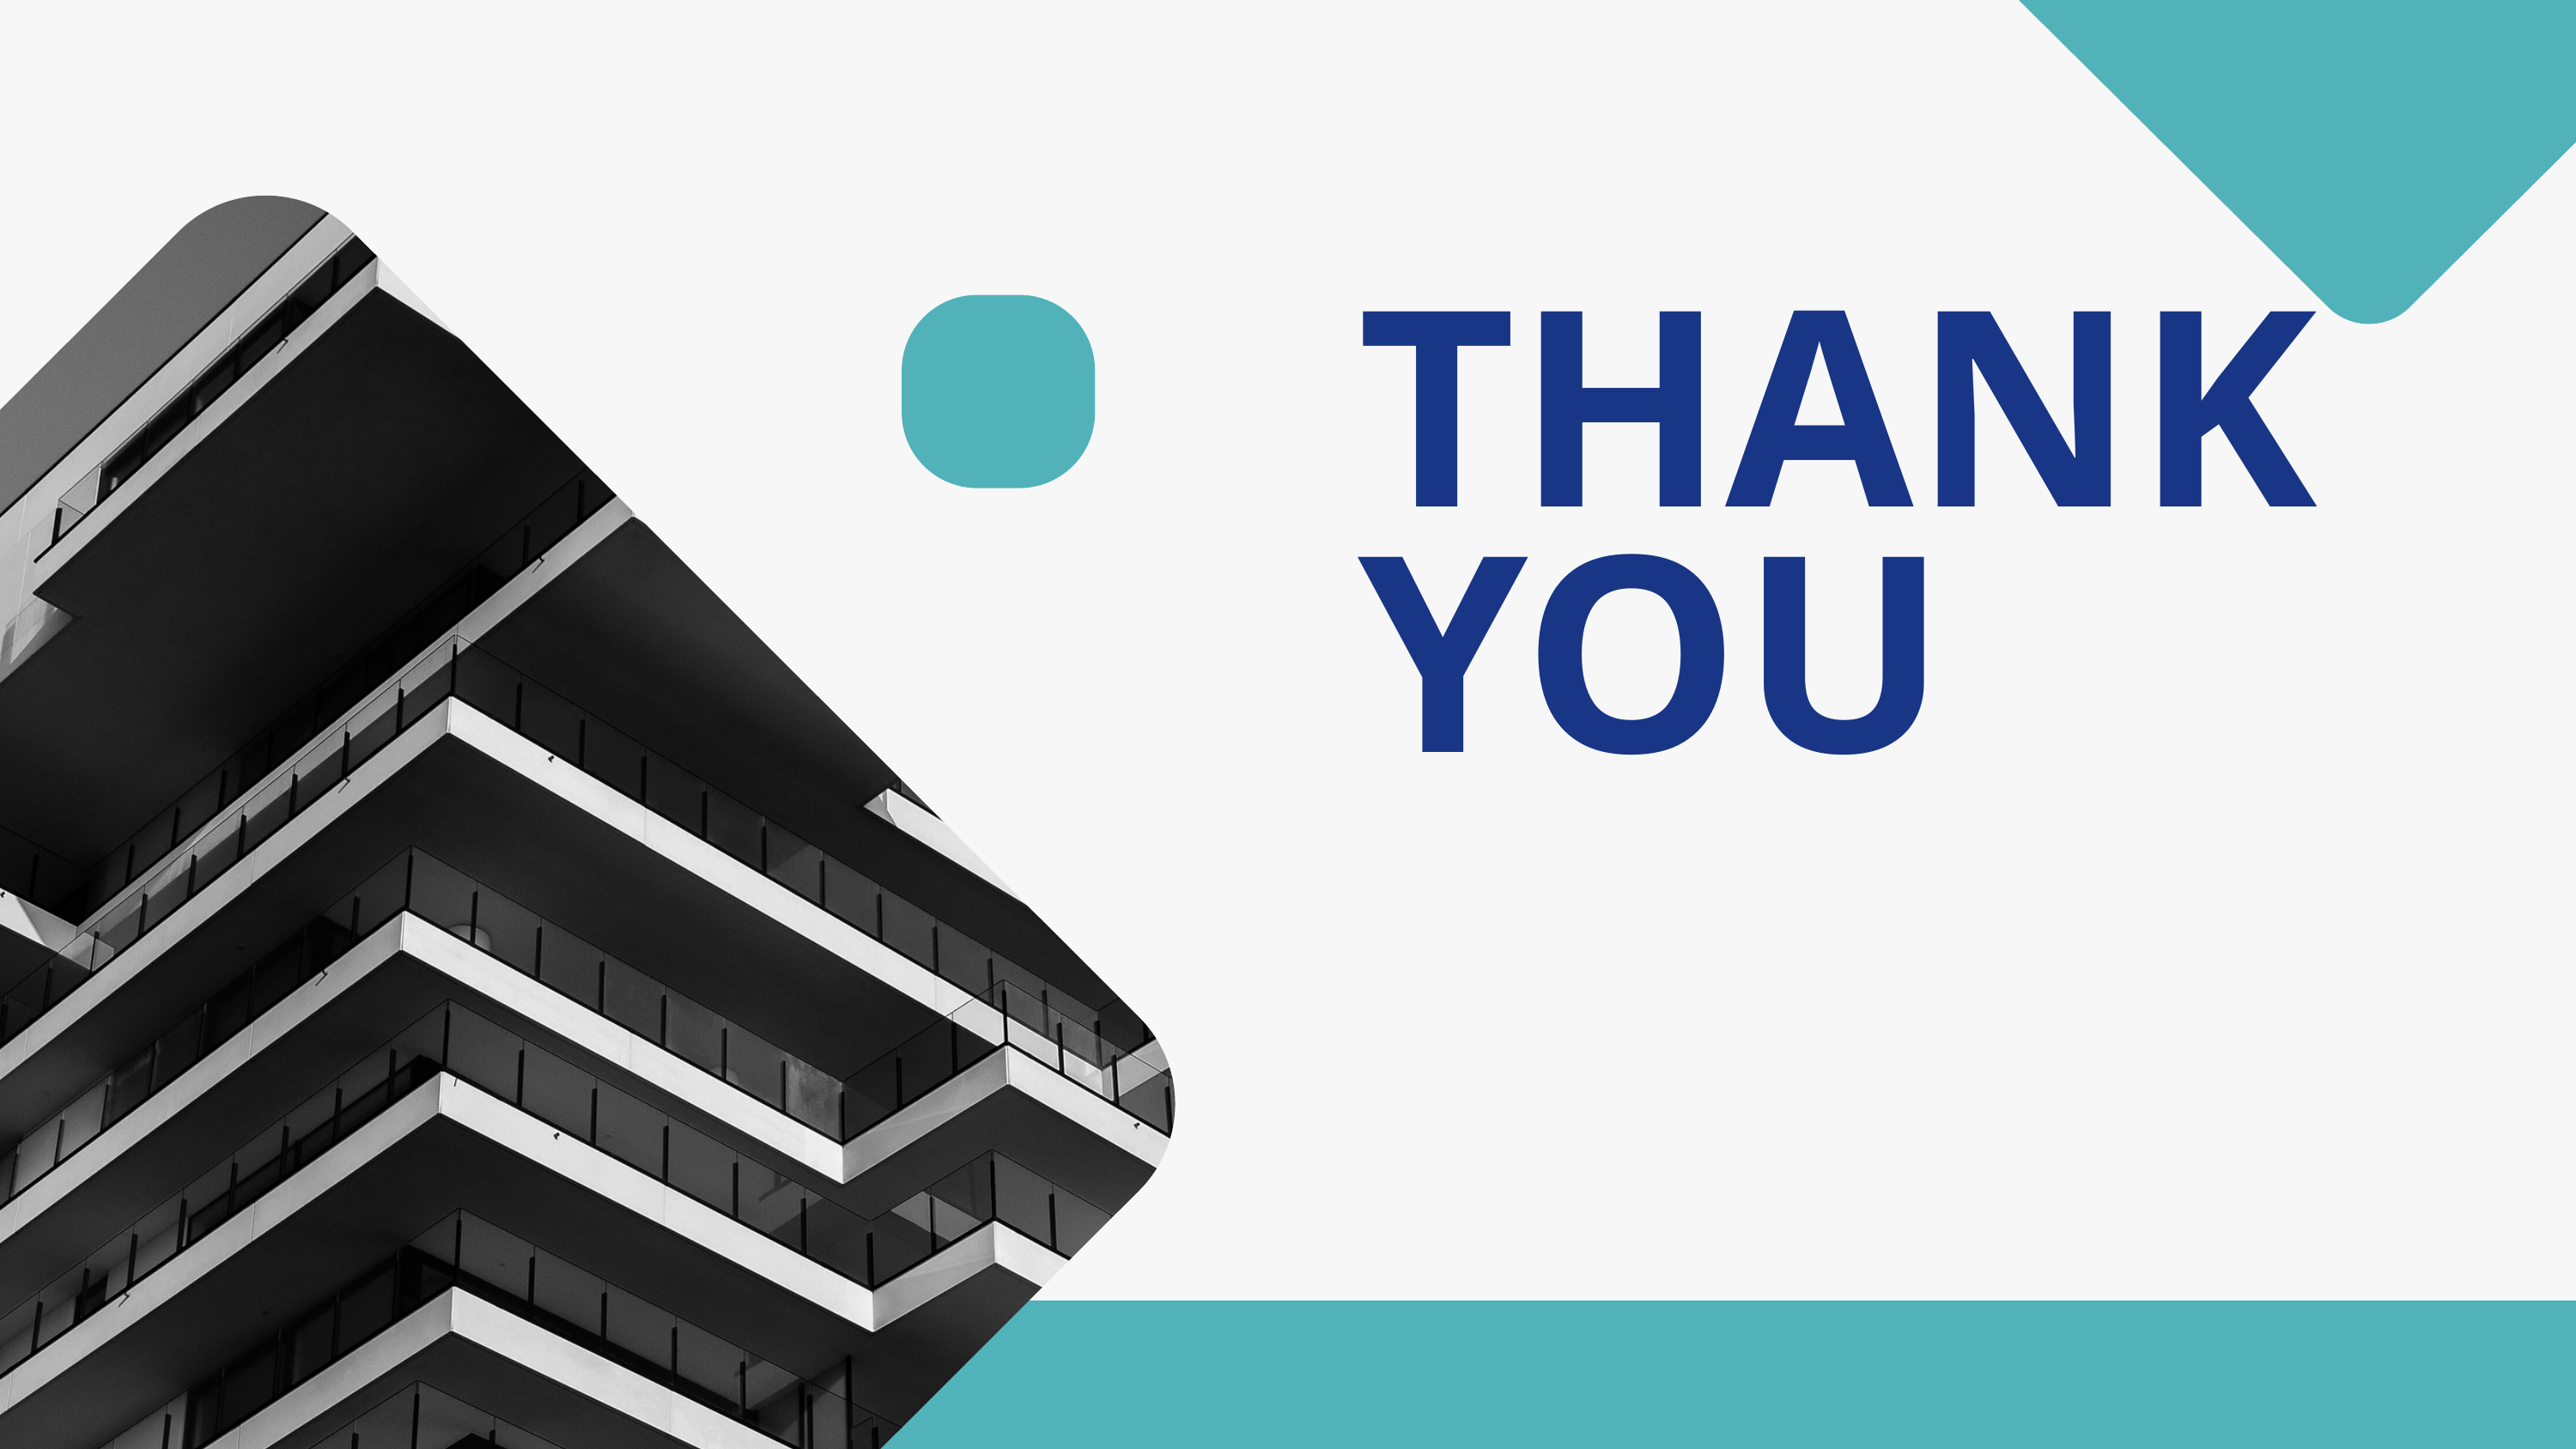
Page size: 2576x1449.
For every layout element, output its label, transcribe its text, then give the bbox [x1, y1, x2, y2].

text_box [1233, 1300, 2576, 1449]
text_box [1045, 0, 2576, 349]
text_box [901, 294, 1096, 488]
text_box THANK YOU [1358, 357, 2470, 808]
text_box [0, 144, 1226, 1449]
